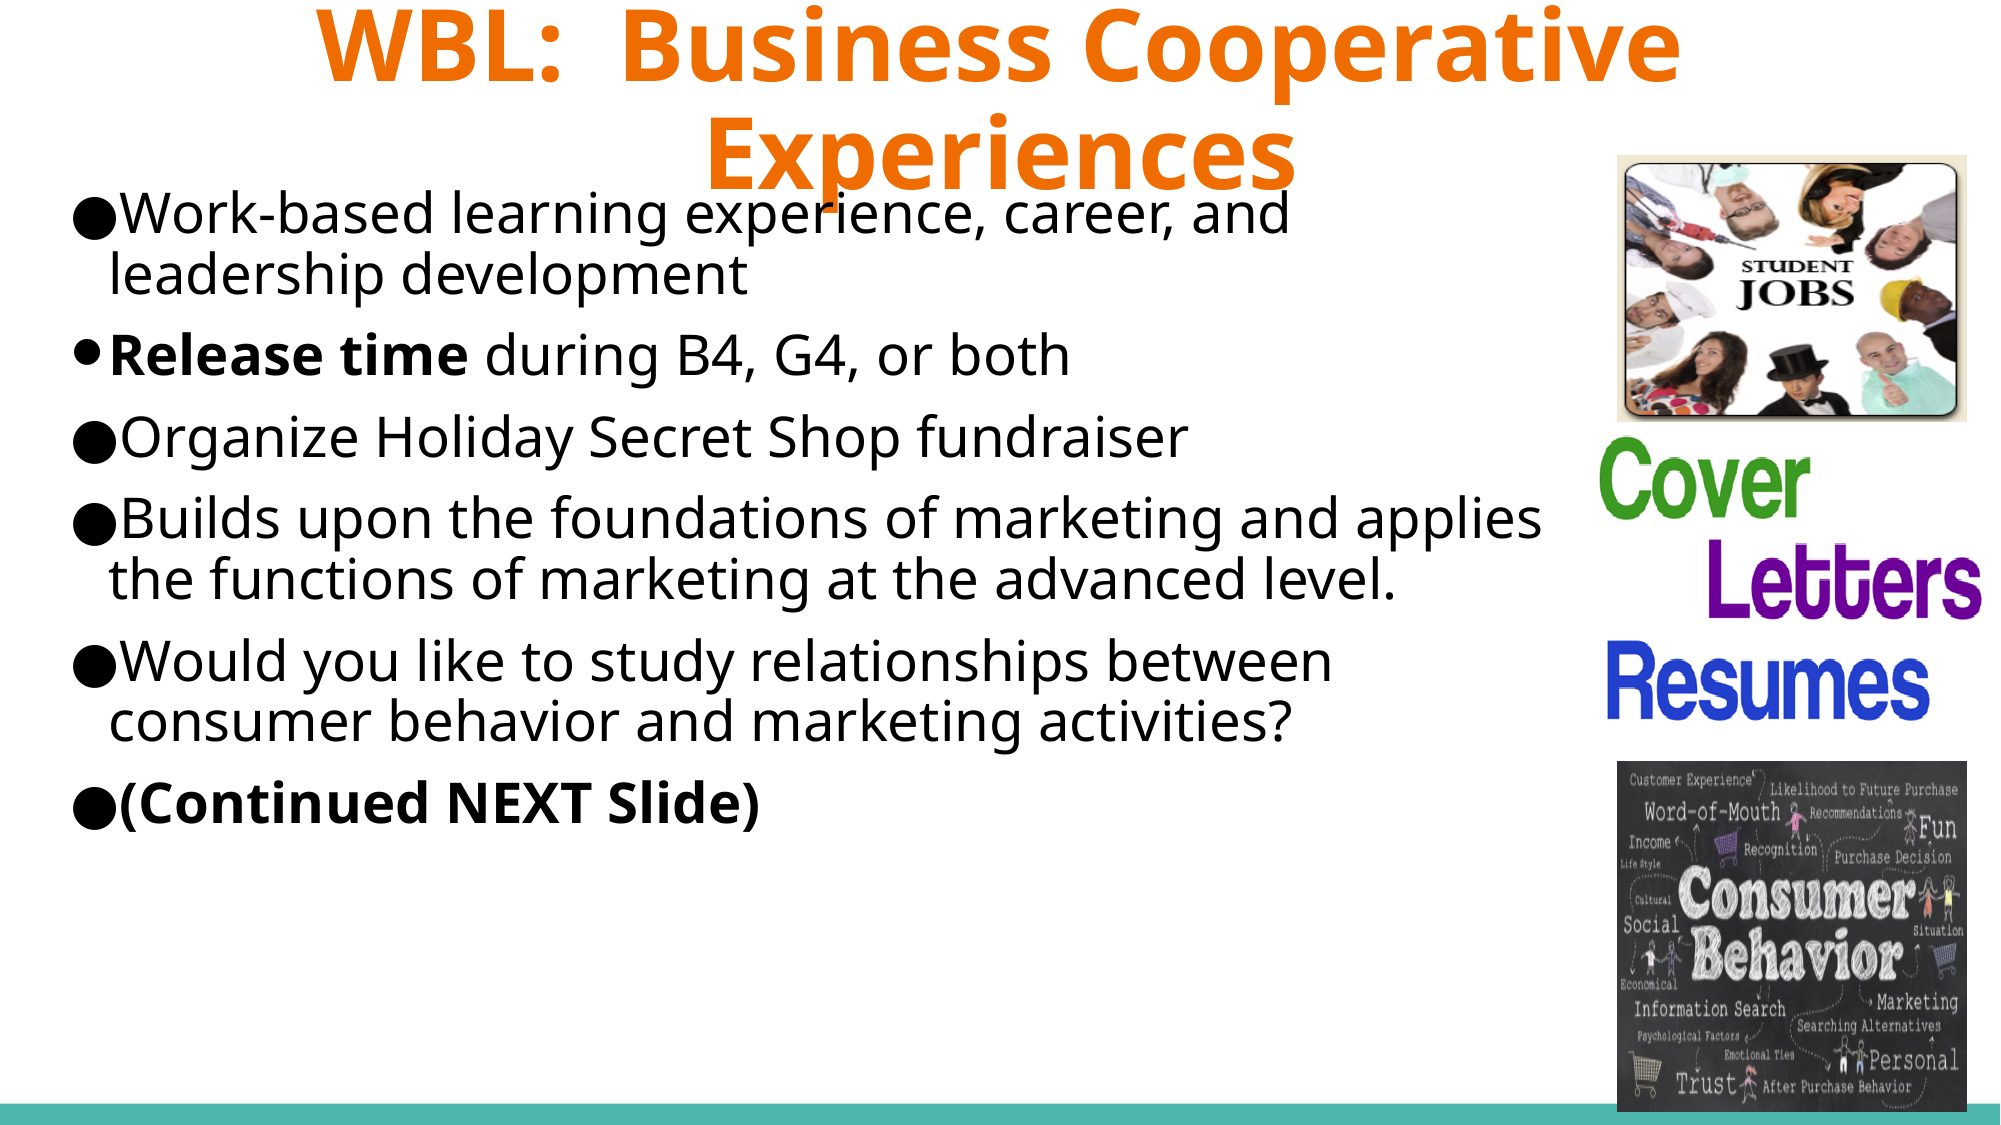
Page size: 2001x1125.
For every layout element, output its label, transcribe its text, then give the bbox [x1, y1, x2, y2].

picture [1587, 155, 1998, 1112]
text_box WBL: Business Cooperative Experiences [44, 50, 1958, 156]
text_box Work-based learning experience, career, and leadership development Release time during B4, G4, or both Organize Holiday Secret Shop fundraiser Builds upon the foundations of marketing and applies the functions of marketing at the advanced level. Would you like to study relationships between consumer behavior and marketing activities? (Continued NEXT Slide) [55, 169, 1589, 893]
